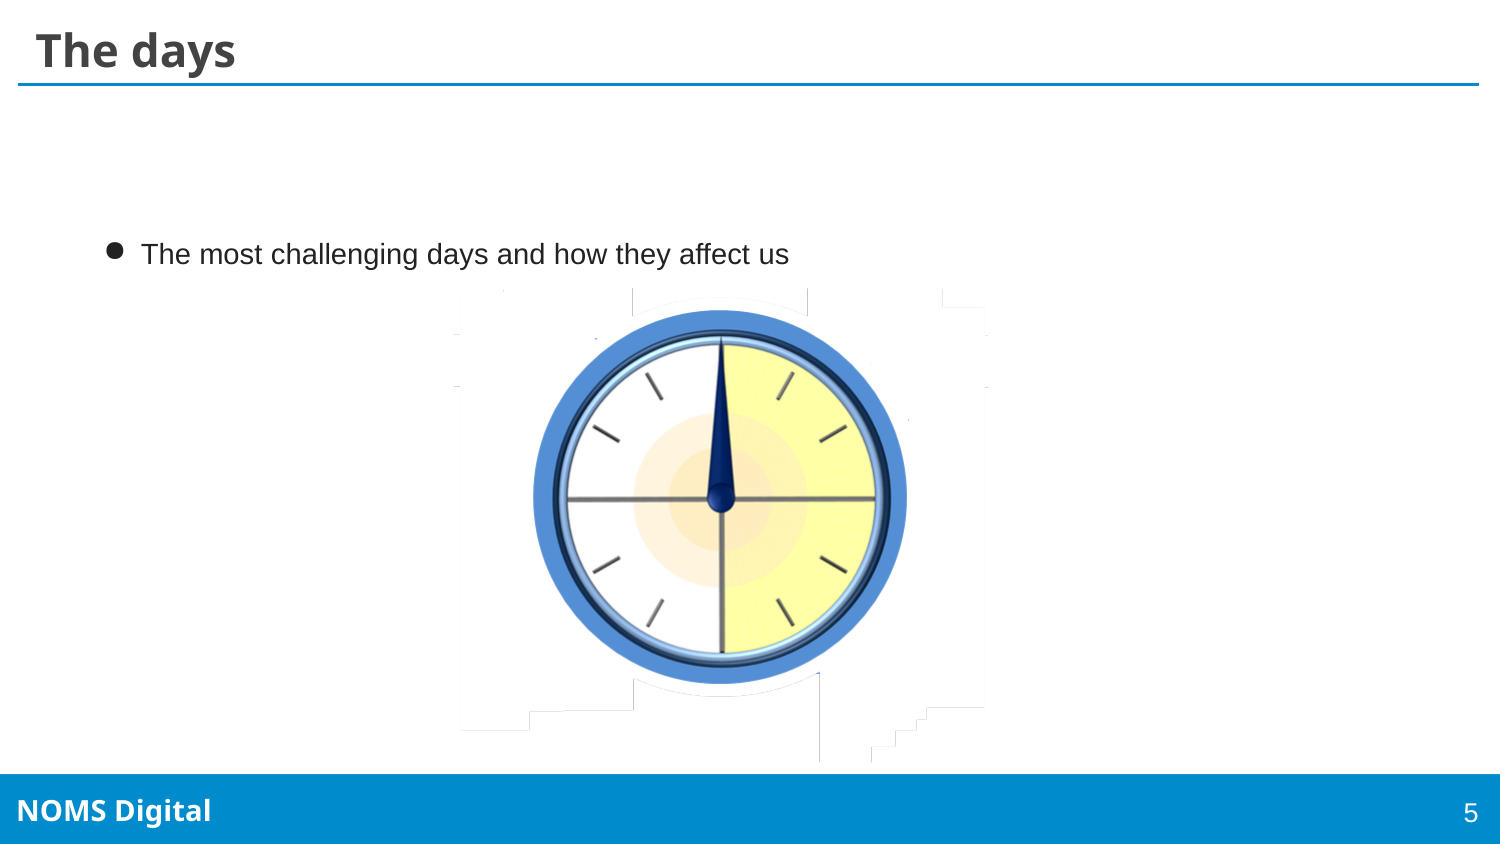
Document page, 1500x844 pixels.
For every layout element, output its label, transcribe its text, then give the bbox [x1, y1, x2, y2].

slide_number 5 [1446, 781, 1494, 842]
text_box The most challenging days and how they affect us [50, 202, 939, 664]
picture [453, 287, 989, 763]
text_box The days [20, 6, 1422, 91]
